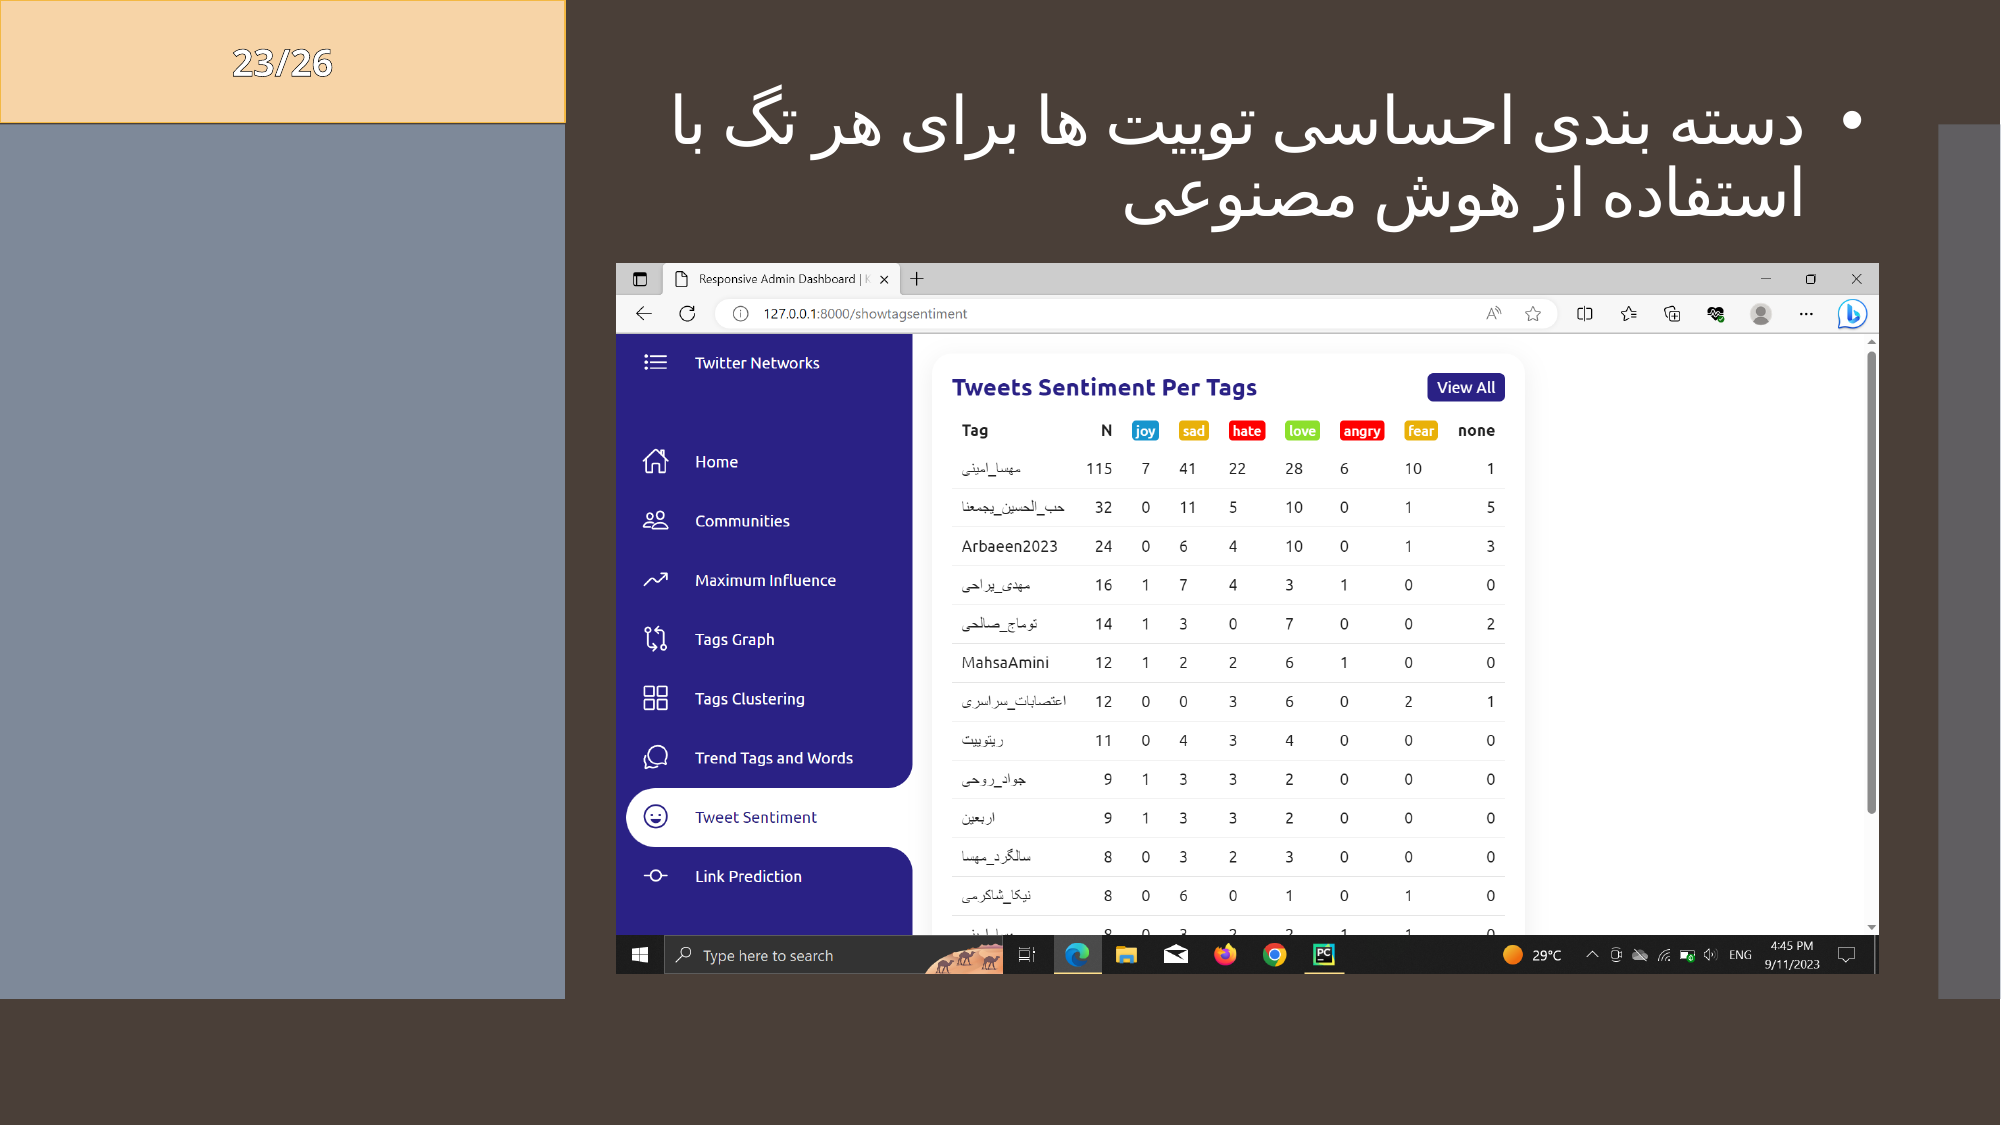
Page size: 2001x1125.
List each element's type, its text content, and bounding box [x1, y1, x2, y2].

title دسته بندی احساسی توییت ها برای هر تگ با استفاده از هوش مصنوعی [634, 74, 1879, 244]
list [616, 263, 1879, 974]
text_box 23/26 [0, 0, 566, 123]
